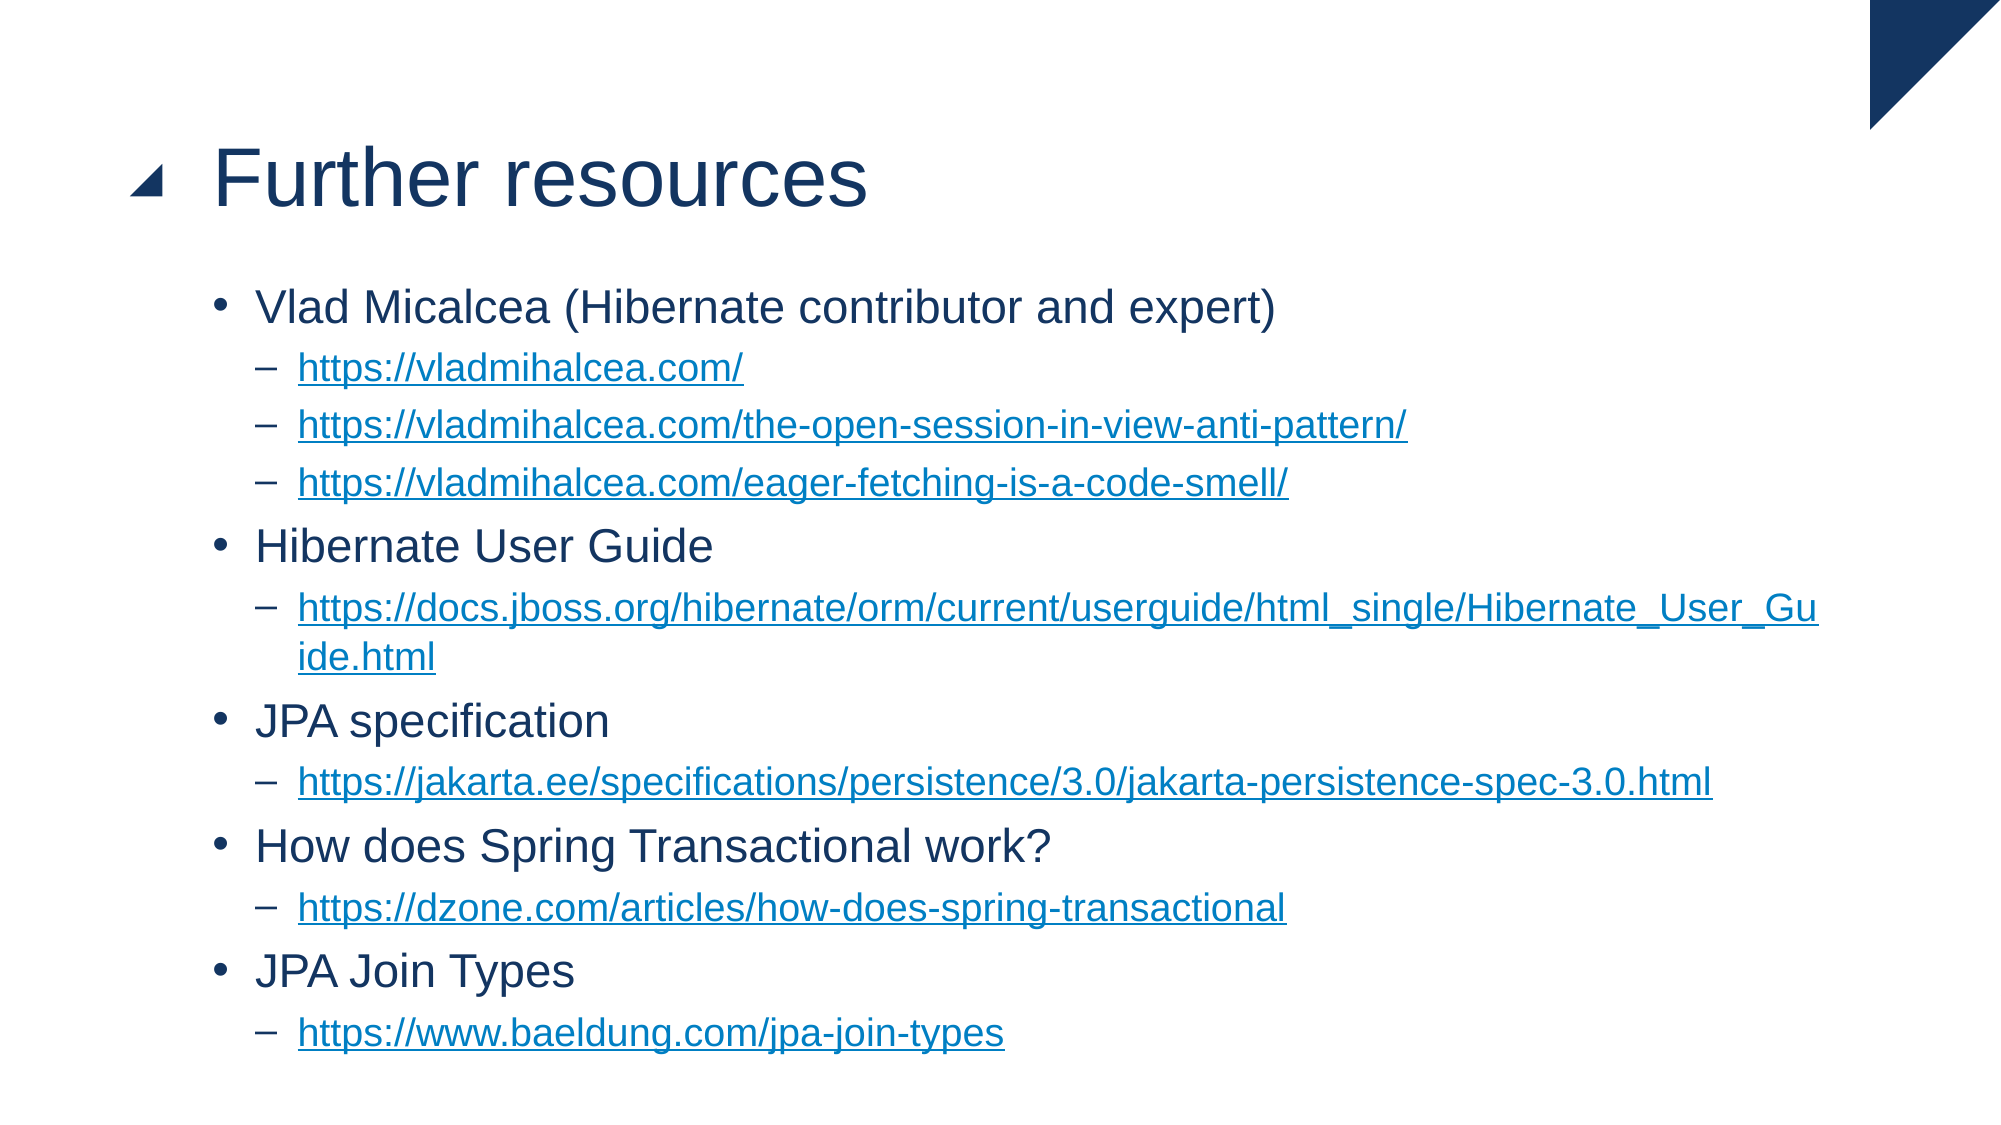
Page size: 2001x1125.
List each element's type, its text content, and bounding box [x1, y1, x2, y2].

list Vlad Micalcea (Hibernate contributor and expert) https://vladmihalcea.com/ https://vladmihalcea.com/the-open-session-in-view-anti-pattern/ https://vladmihalcea.com/eager-fetching-is-a-code-smell/ Hibernate User Guide https://docs.jboss.org/hibernate/orm/current/userguide/html_single/Hibernate_User_Guide.html JPA specification https://jakarta.ee/specifications/persistence/3.0/jakarta-persistence-spec-3.0.html How does Spring Transactional work? https://dzone.com/articles/how-does-spring-transactional JPA Join Types https://www.baeldung.com/jpa-join-types [212, 264, 1831, 1010]
title Further resources [212, 118, 1831, 264]
